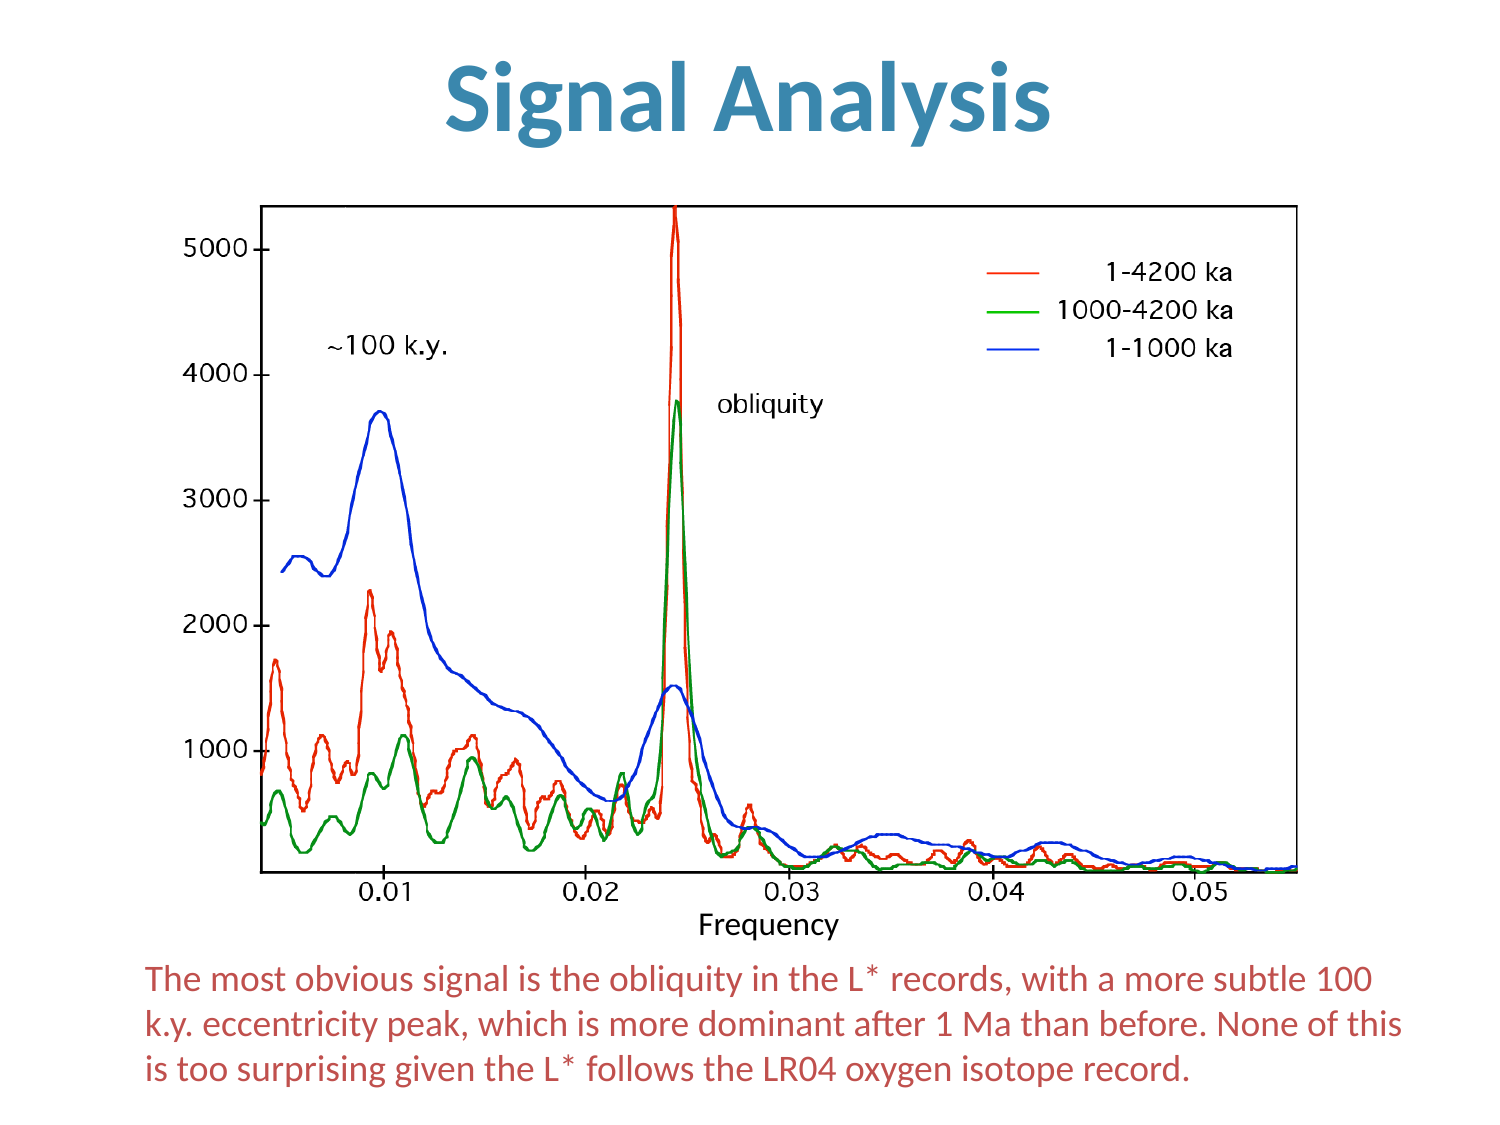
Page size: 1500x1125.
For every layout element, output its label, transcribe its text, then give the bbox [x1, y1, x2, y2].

text_box The most obvious signal is the obliquity in the L* records, with a more subtle 100 k.y. eccentricity peak, which is more dominant after 1 Ma than before. None of this is too surprising given the L* follows the LR04 oxygen isotope record. [130, 946, 1426, 1096]
picture [151, 182, 1322, 910]
title Signal Analysis [49, 38, 1448, 145]
text_box Frequency [683, 918, 855, 950]
